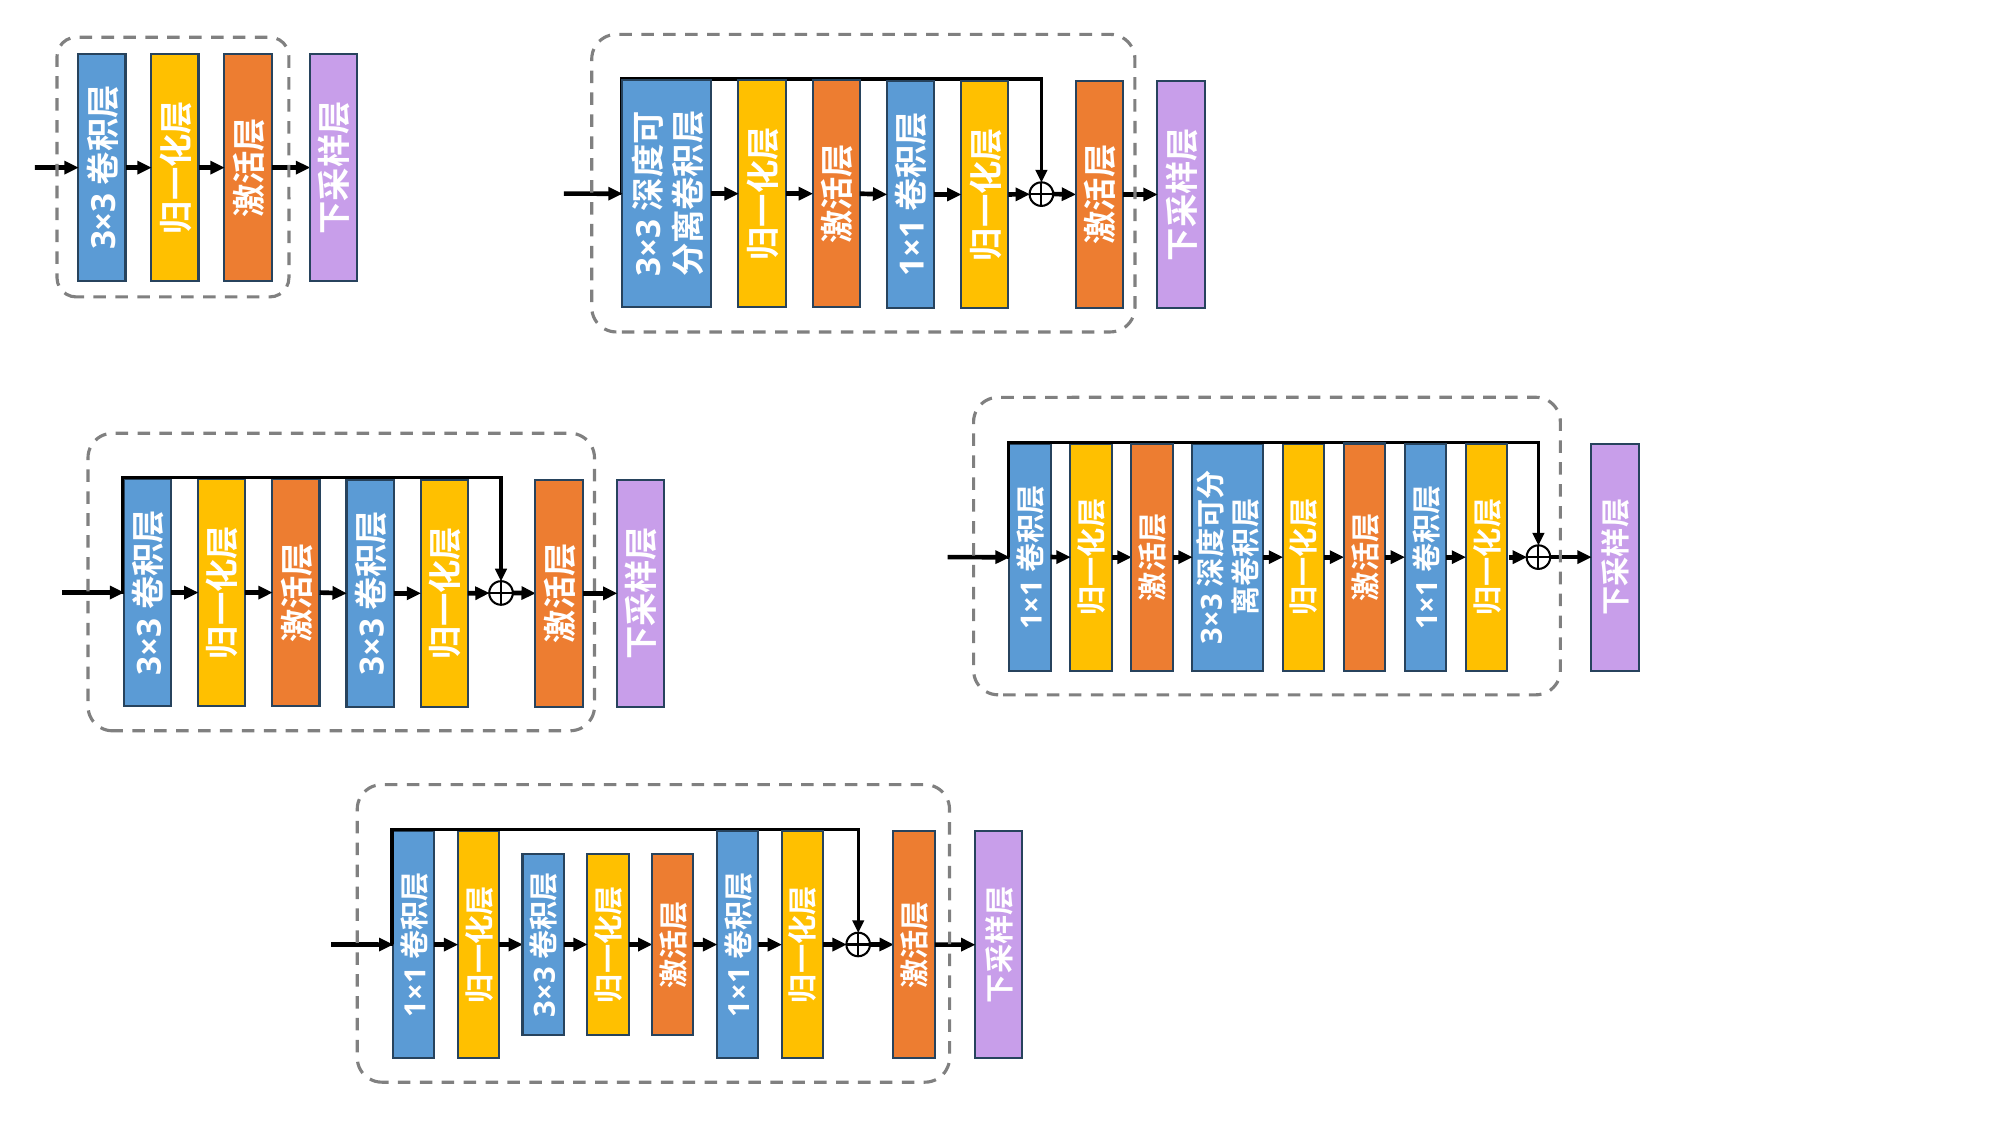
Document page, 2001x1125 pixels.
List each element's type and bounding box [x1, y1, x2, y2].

text_box [214, 280, 512, 884]
text_box [1144, 200, 1442, 892]
text_box [527, 587, 826, 1125]
text_box [735, 0, 1034, 504]
text_box [66, 5, 326, 329]
